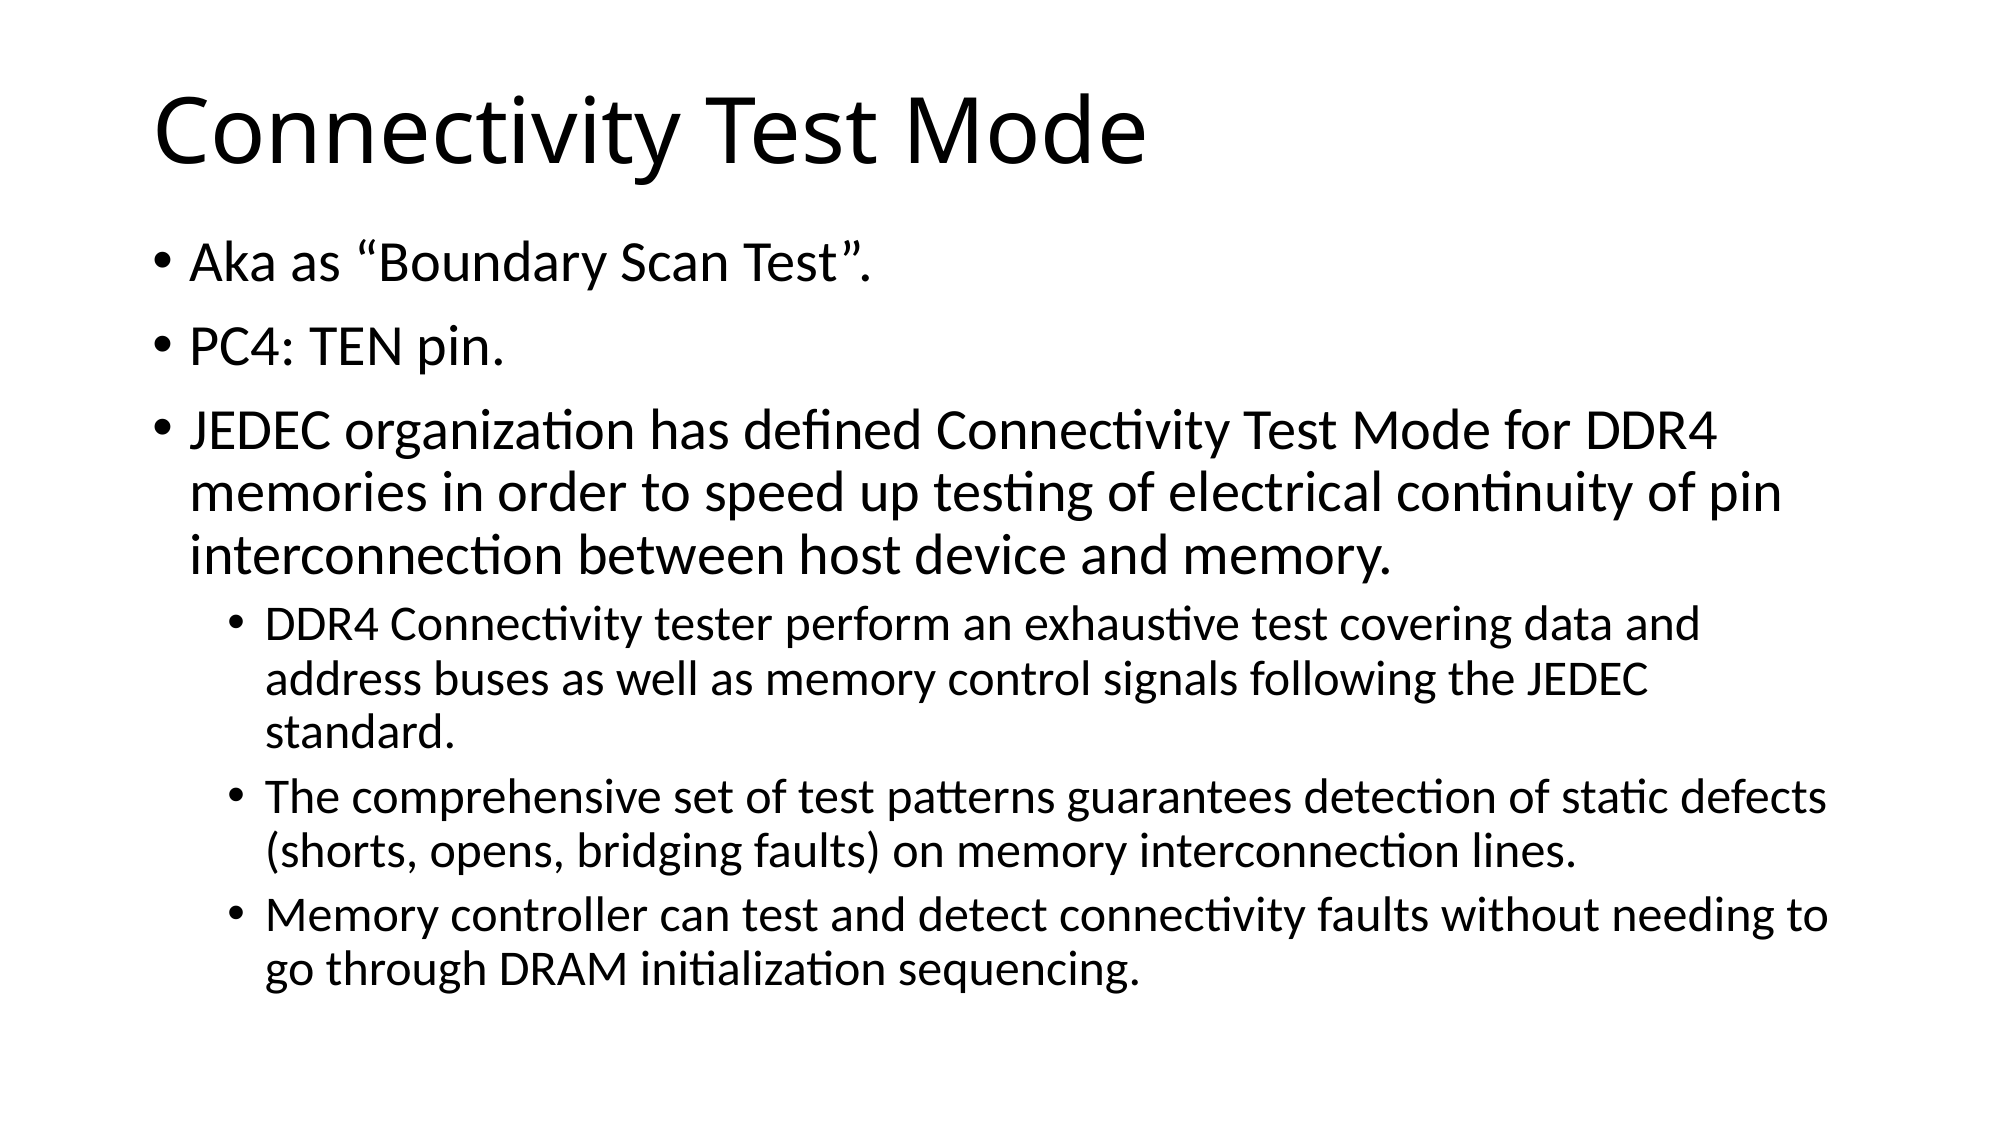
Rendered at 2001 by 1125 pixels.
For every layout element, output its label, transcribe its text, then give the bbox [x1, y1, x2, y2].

list Aka as “Boundary Scan Test”. PC4: TEN pin. JEDEC organization has defined Connectivity Test Mode for DDR4 memories in order to speed up testing of electrical continuity of pin interconnection between host device and memory. DDR4 Connectivity tester perform an exhaustive test covering data and address buses as well as memory control signals following the JEDEC standard. The comprehensive set of test patterns guarantees detection of static defects (shorts, opens, bridging faults) on memory interconnection lines. Memory controller can test and detect connectivity faults without needing to go through DRAM initialization sequencing. [137, 223, 1863, 1014]
title Connectivity Test Mode [137, 59, 1863, 208]
